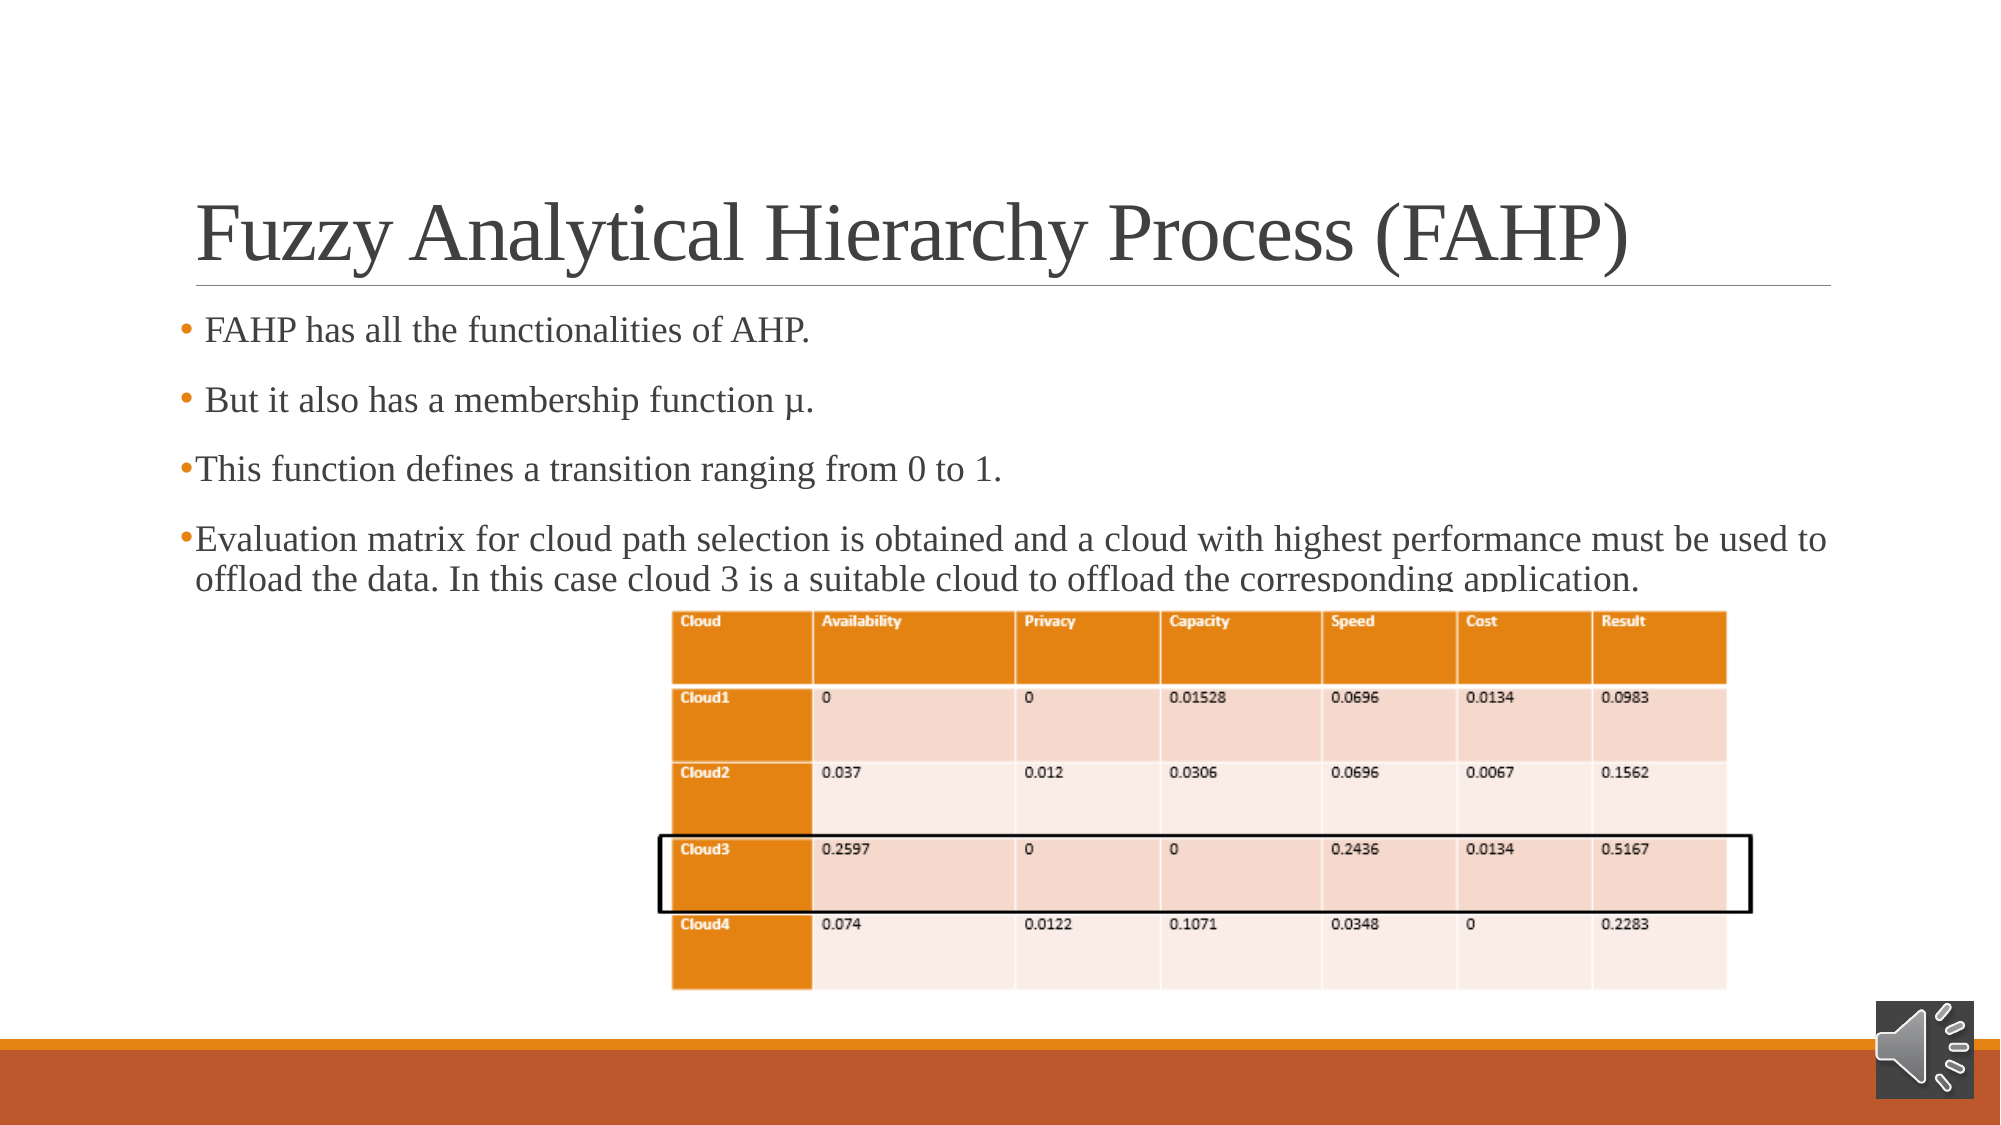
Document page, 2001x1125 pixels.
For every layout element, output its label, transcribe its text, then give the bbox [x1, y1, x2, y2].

picture [1874, 999, 1976, 1101]
picture [636, 591, 1772, 1026]
list FAHP has all the functionalities of AHP. But it also has a membership function µ. This function defines a transition ranging from 0 to 1. Evaluation matrix for cloud path selection is obtained and a cloud with highest performance must be used to offload the data. In this case cloud 3 is a suitable cloud to offload the corresponding application. [180, 302, 1830, 963]
title Fuzzy Analytical Hierarchy Process (FAHP) [180, 47, 1830, 285]
